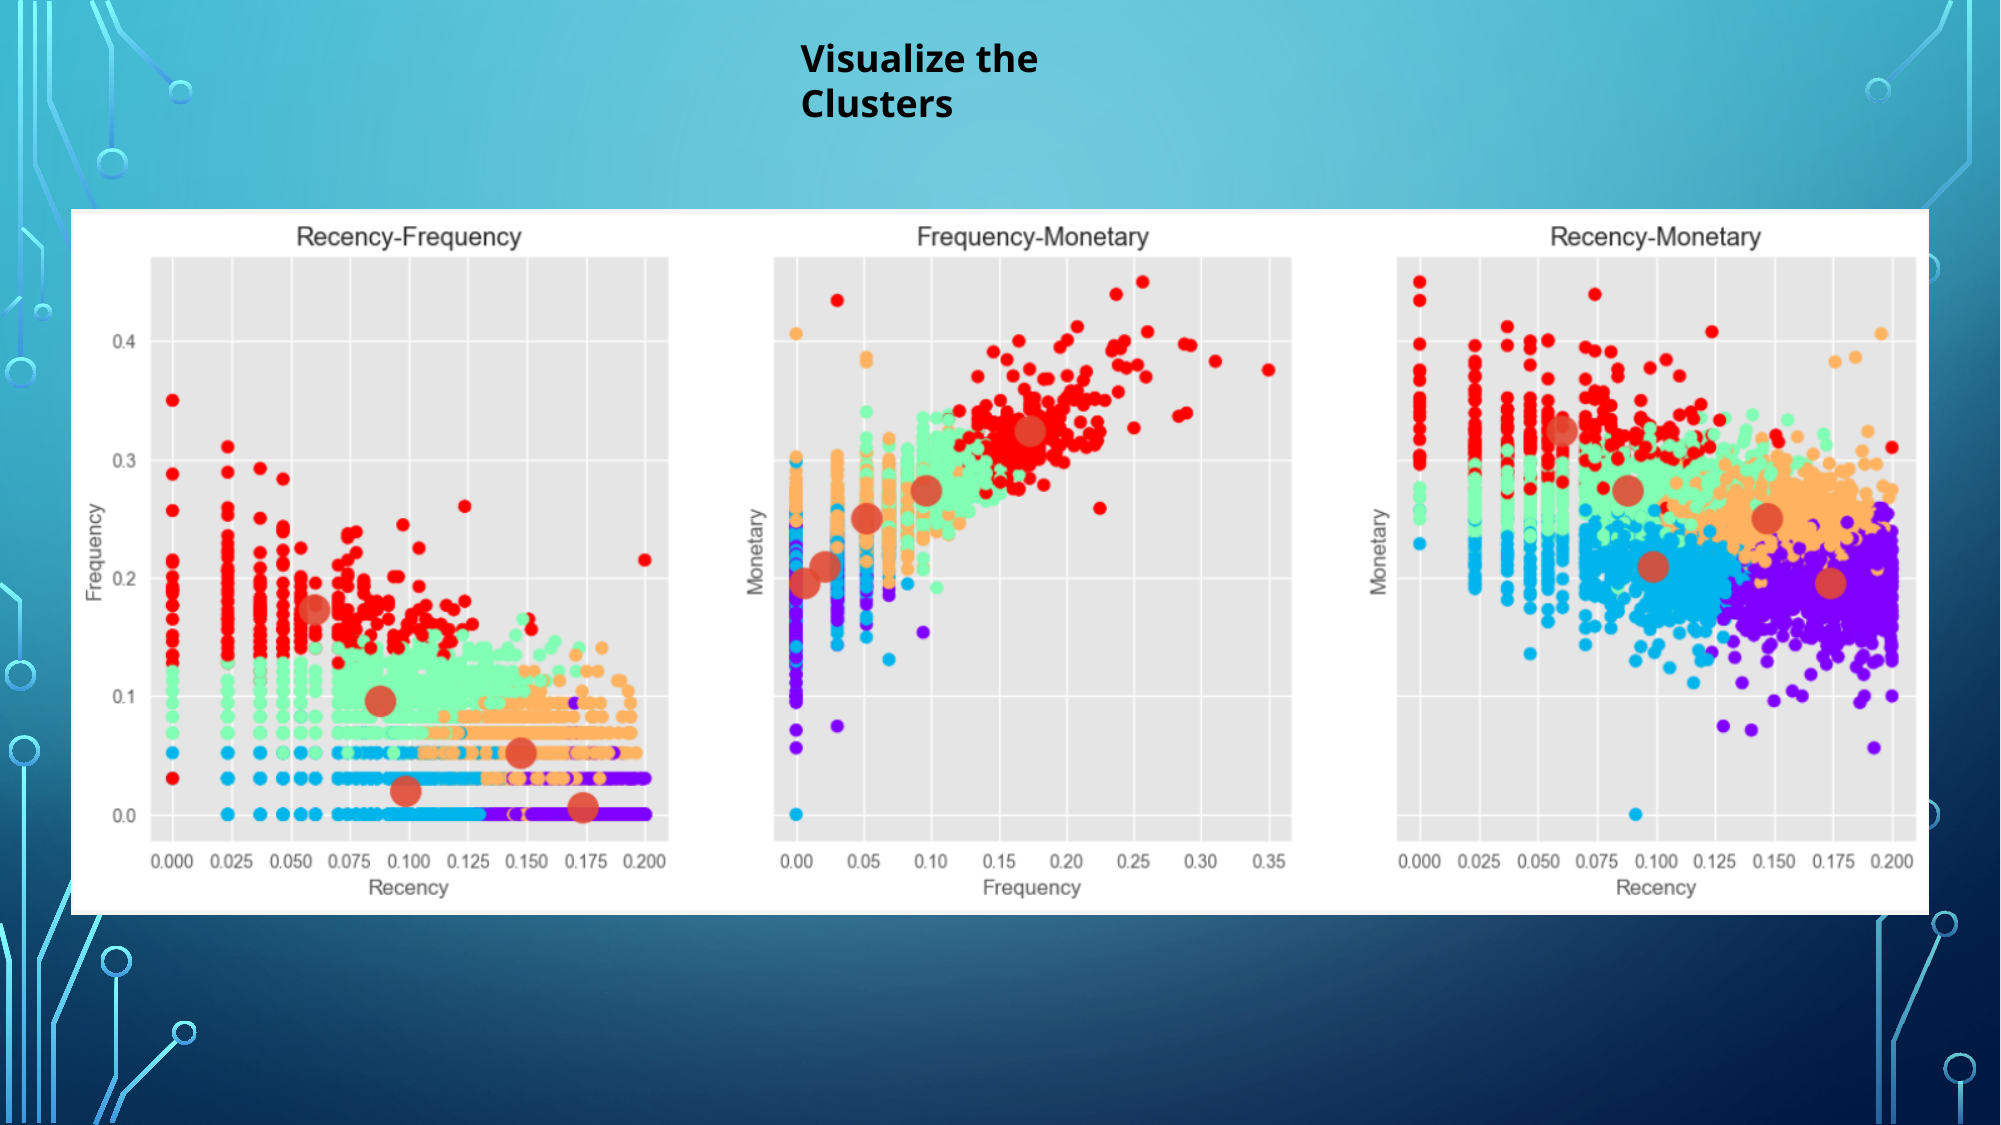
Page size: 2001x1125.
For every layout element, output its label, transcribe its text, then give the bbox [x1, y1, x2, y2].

picture [71, 209, 1929, 916]
text_box Visualize the Clusters [785, 27, 1215, 178]
